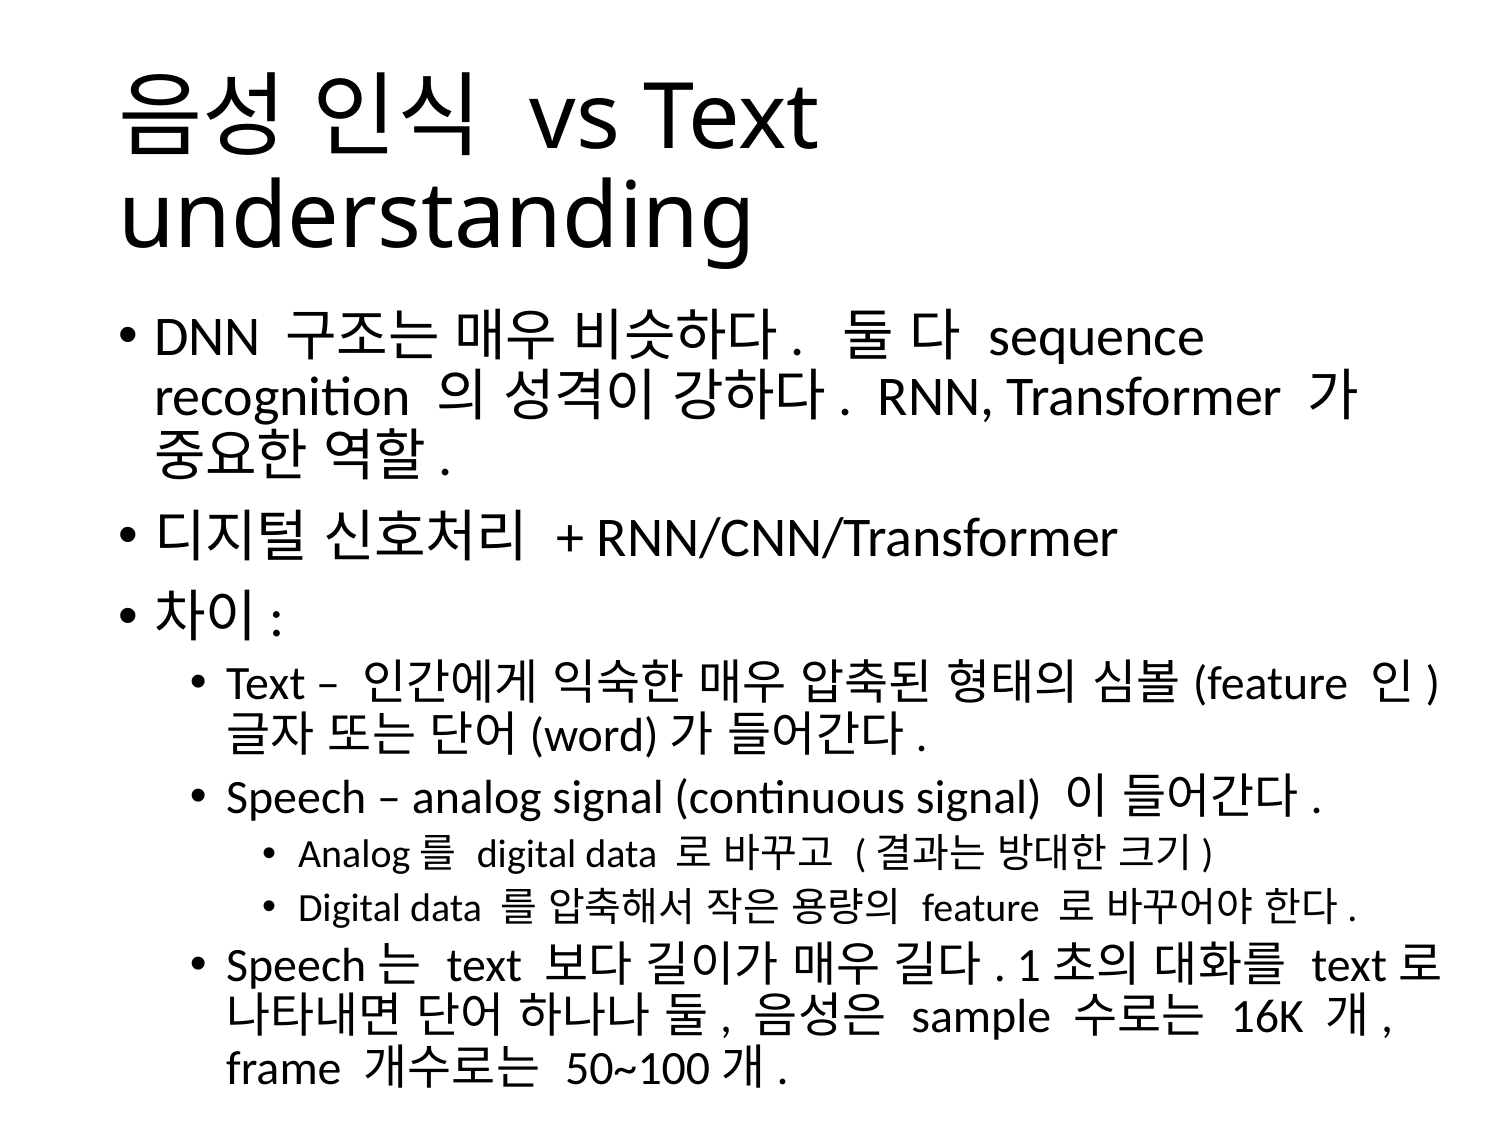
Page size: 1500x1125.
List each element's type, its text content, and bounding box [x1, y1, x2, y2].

title 음성 인식 vs Text understanding [103, 59, 1397, 278]
list DNN 구조는 매우 비슷하다. 둘 다 sequence recognition 의 성격이 강하다. RNN, Transformer 가 중요한 역할. 디지털 신호처리 + RNN/CNN/Transformer 차이: Text – 인간에게 익숙한 매우 압축된 형태의 심볼(feature 인) 글자 또는 단어(word)가 들어간다. Speech – analog signal (continuous signal) 이 들어간다. Analog를 digital data 로 바꾸고 (결과는 방대한 크기) Digital data 를 압축해서 작은 용량의 feature 로 바꾸어야 한다. Speech는 text 보다 길이가 매우 길다. 1초의 대화를 text로 나타내면 단어 하나나 둘, 음성은 sample 수로는 16K 개, frame 개수로는 50~100개. [103, 299, 1481, 1109]
